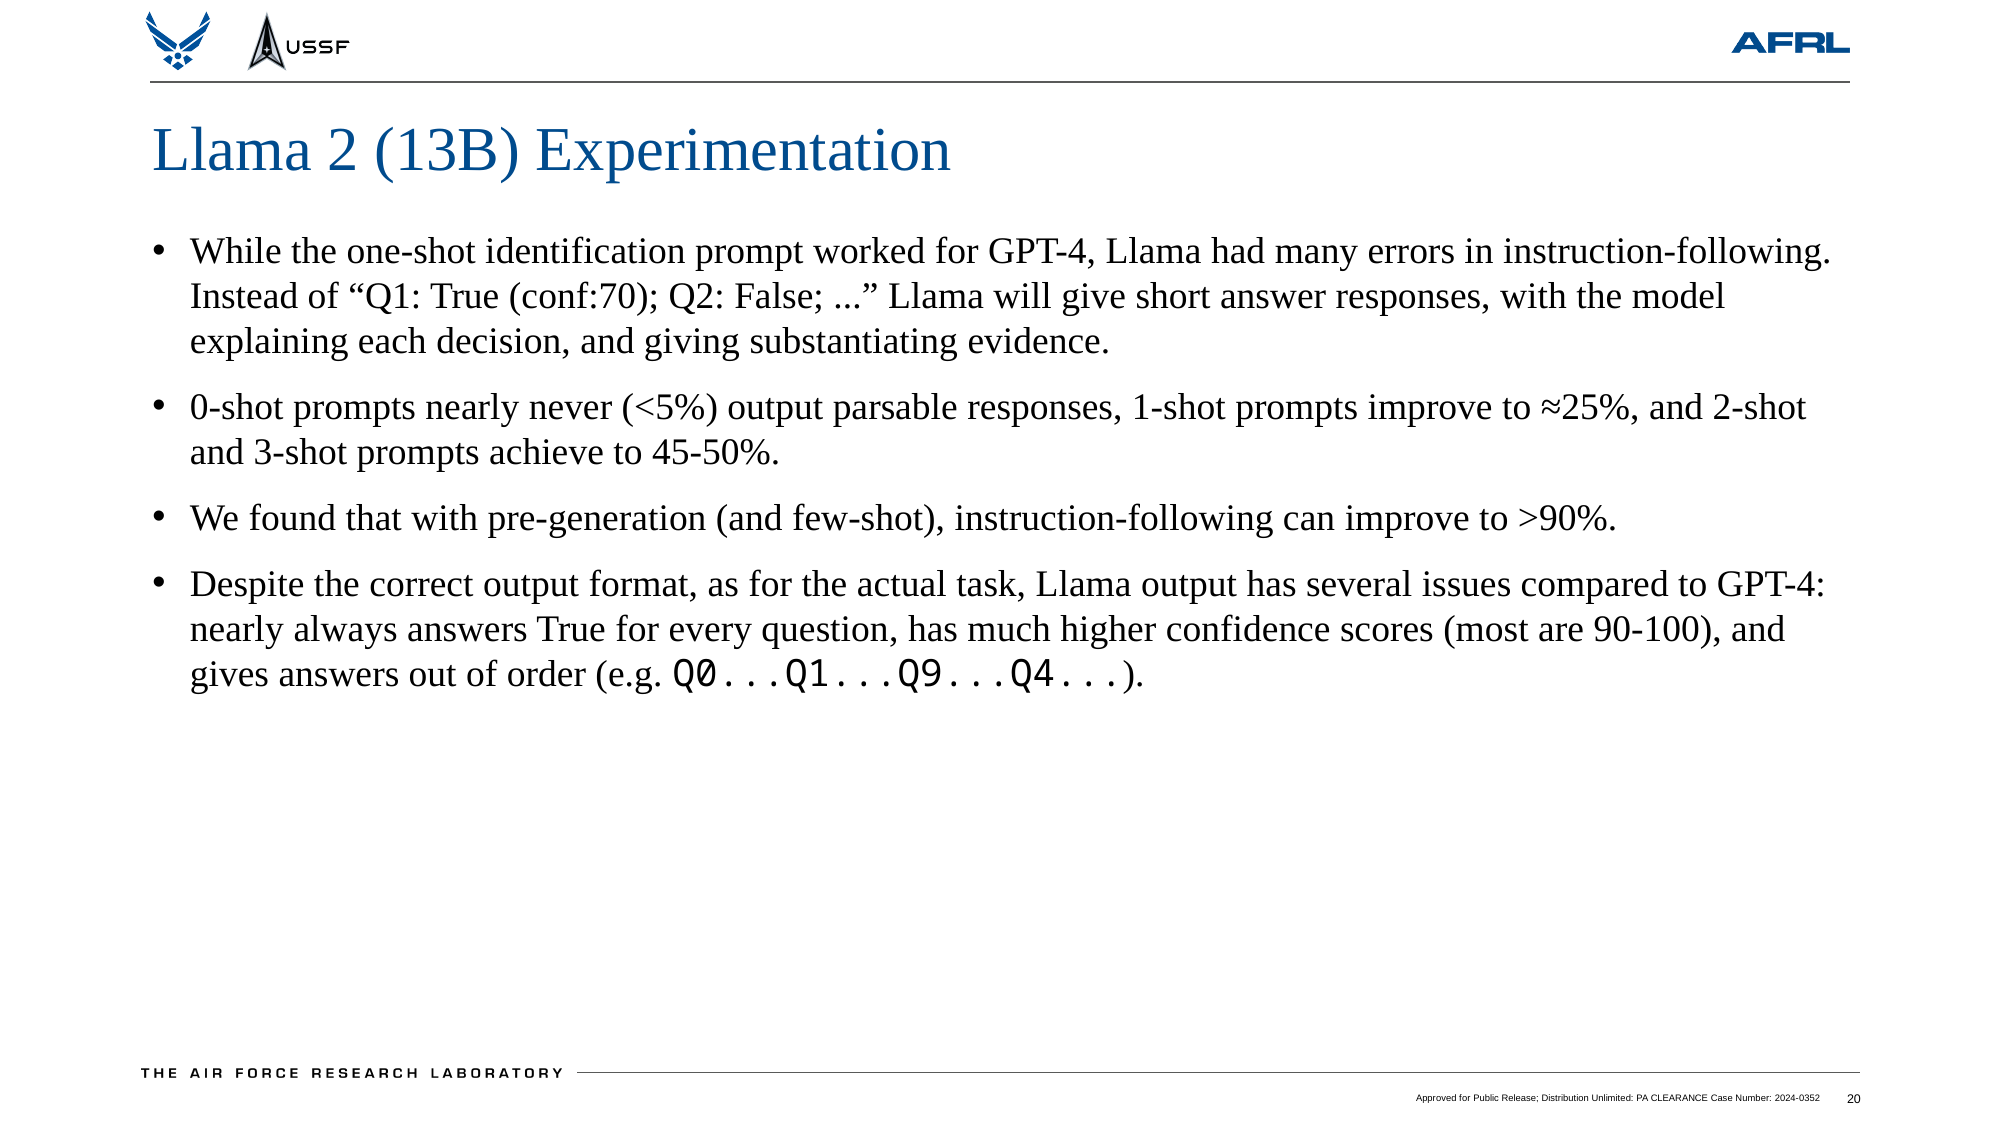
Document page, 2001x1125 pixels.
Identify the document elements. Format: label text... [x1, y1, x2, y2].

list Approved for Public Release; Distribution Unlimited: PA CLEARANCE Case Number: 2024-0352 [1289, 1086, 1835, 1111]
picture [144, 11, 212, 73]
picture [141, 1068, 562, 1078]
title Llama 2 (13B) Experimentation [137, 98, 1863, 203]
picture [247, 11, 350, 71]
picture [1731, 32, 1850, 53]
list While the one-shot identification prompt worked for GPT-4, Llama had many errors in instruction-following. Instead of “Q1: True (conf:70); Q2: False; ...” Llama will give short answer responses, with the model explaining each decision, and giving substantiating evidence. 0-shot prompts nearly never (<5%) output parsable responses, 1-shot prompts improve to ≈25%, and 2-shot and 3-shot prompts achieve to 45-50%. We found that with pre-generation (and few-shot), instruction-following can improve to >90%. Despite the correct output format, as for the actual task, Llama output has several issues compared to GPT-4: nearly always answers True for every question, has much higher confidence scores (most are 90-100), and gives answers out of order (e.g. Q0...Q1...Q9...Q4...). [137, 219, 1863, 1043]
